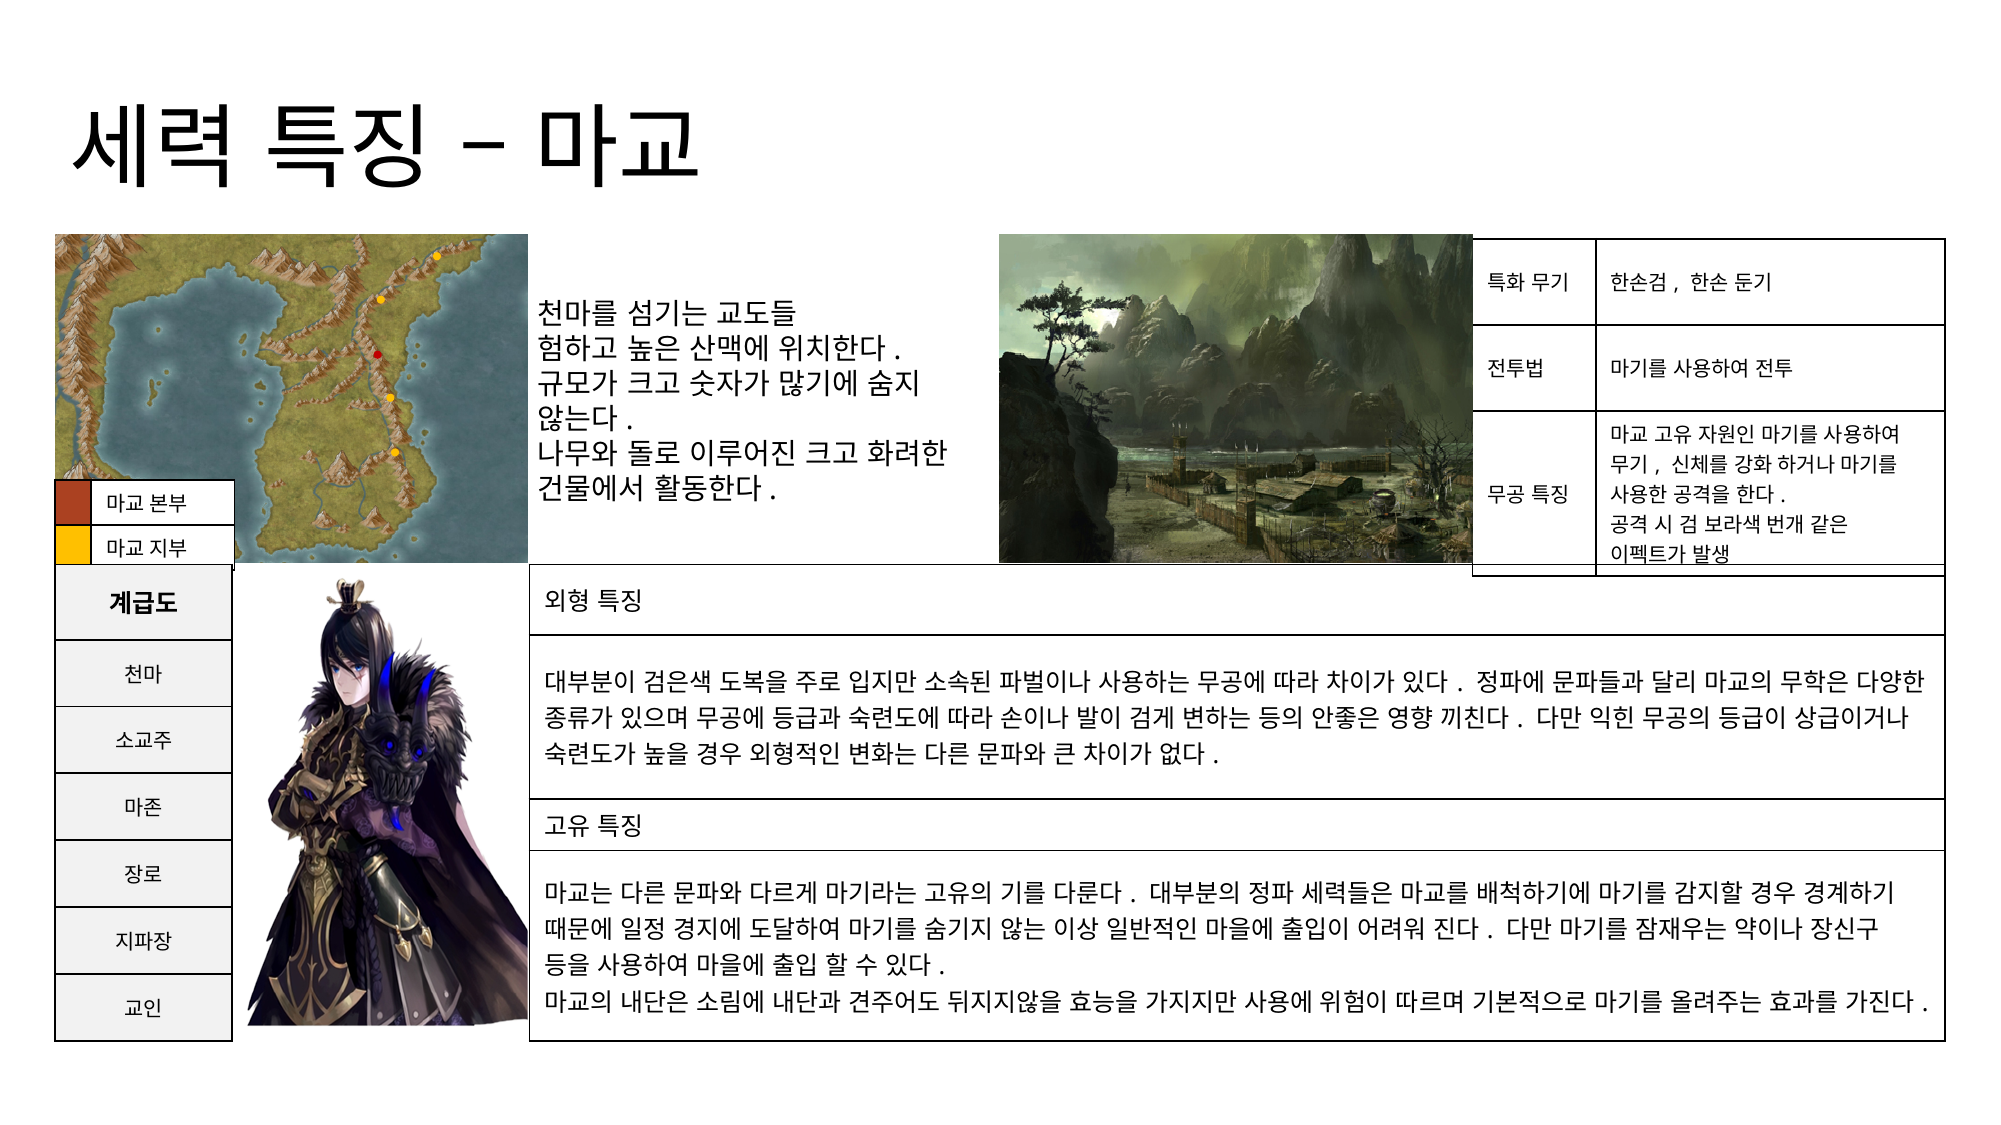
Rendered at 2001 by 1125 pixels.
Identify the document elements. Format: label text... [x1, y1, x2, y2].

table_cell 소교주 [56, 707, 231, 772]
table_header 계급도 [56, 565, 231, 639]
table_cell 장로 [56, 841, 231, 906]
picture [999, 234, 1473, 563]
table_cell 마존 [56, 774, 231, 839]
table_header 한손검, 한손 둔기 [1597, 240, 1944, 324]
table_cell 무공 특징 [1473, 412, 1595, 564]
table_header 고유 특징 [530, 800, 1944, 850]
title 세력 특징 – 마교 [55, 62, 1945, 239]
table_cell 천마 [56, 641, 231, 706]
table_cell 전투법 [1473, 326, 1595, 410]
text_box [55, 234, 528, 563]
picture [234, 561, 528, 1041]
table_cell 대부분이 검은색 도복을 주로 입지만 소속된 파벌이나 사용하는 무공에 따라 차이가 있다. 정파에 문파들과 달리 마교의 무학은 다양한 종류가 있으며 무공에 등급과 숙련도에 따라 손이나 발이 검게 변하는 등의 안좋은 영향 끼친다. 다만 익힌 무공의 등급이 상급이거나 숙련도가 높을 경우 외형적인 변화는 다른 문파와 큰 차이가 없다. [530, 636, 1944, 798]
text_box 천마를 섬기는 교도들 험하고 높은 산맥에 위치한다. 규모가 크고 숫자가 많기에 숨지 않는다. 나무와 돌로 이루어진 크고 화려한 건물에서 활동한다. [528, 288, 999, 513]
table_cell 마교는 다른 문파와 다르게 마기라는 고유의 기를 다룬다. 대부분의 정파 세력들은 마교를 배척하기에 마기를 감지할 경우 경계하기 때문에 일정 경지에 도달하여 마기를 숨기지 않는 이상 일반적인 마을에 출입이 어려워 진다. 다만 마기를 잠재우는 약이나 장신구 등을 사용하여 마을에 출입 할 수 있다. 마교의 내단은 소림에 내단과 견주어도 뒤지지않을 효능을 가지지만 사용에 위험이 따르며 기본적으로 마기를 올려주는 효과를 가진다. [530, 851, 1944, 1040]
table_cell 마기를 사용하여 전투 [1597, 326, 1944, 410]
table_cell 교인 [56, 975, 231, 1040]
table_cell 마교 고유 자원인 마기를 사용하여 무기, 신체를 강화 하거나 마기를 사용한 공격을 한다. 공격 시 검 보라색 번개 같은 이펙트가 발생 [1597, 412, 1944, 564]
table_header 외형 특징 [530, 565, 1944, 634]
table_cell 지파장 [56, 908, 231, 973]
table_header 특화 무기 [1473, 240, 1595, 324]
